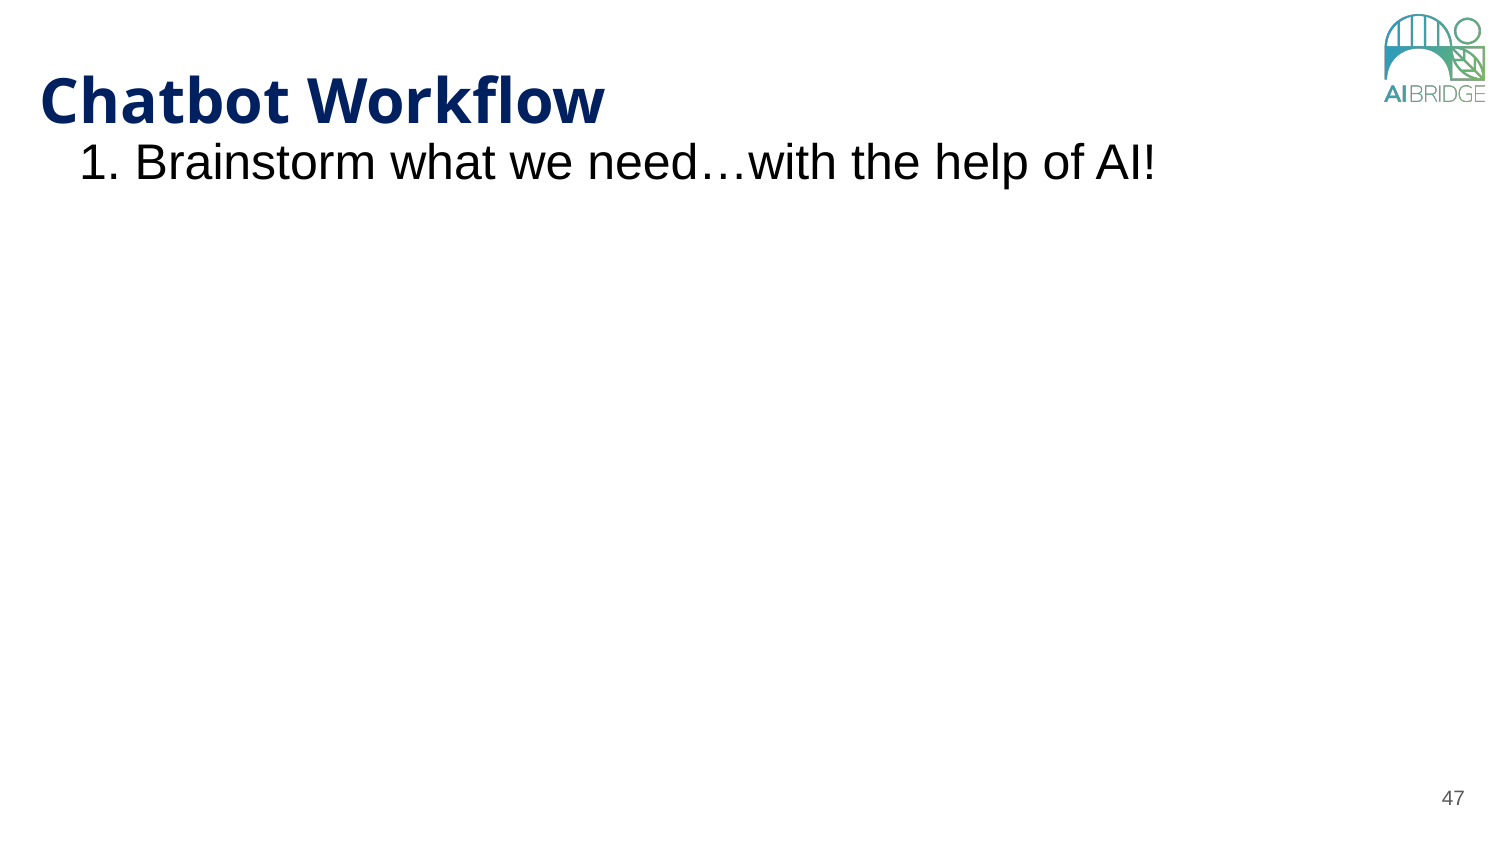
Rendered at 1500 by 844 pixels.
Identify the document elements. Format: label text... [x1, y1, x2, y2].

slide_number ‹#› [1389, 764, 1480, 830]
text_box 1. Brainstorm what we need…with the help of AI! [51, 105, 1449, 205]
text_box Chatbot Workflow [34, 55, 1310, 224]
picture [1384, 13, 1485, 102]
